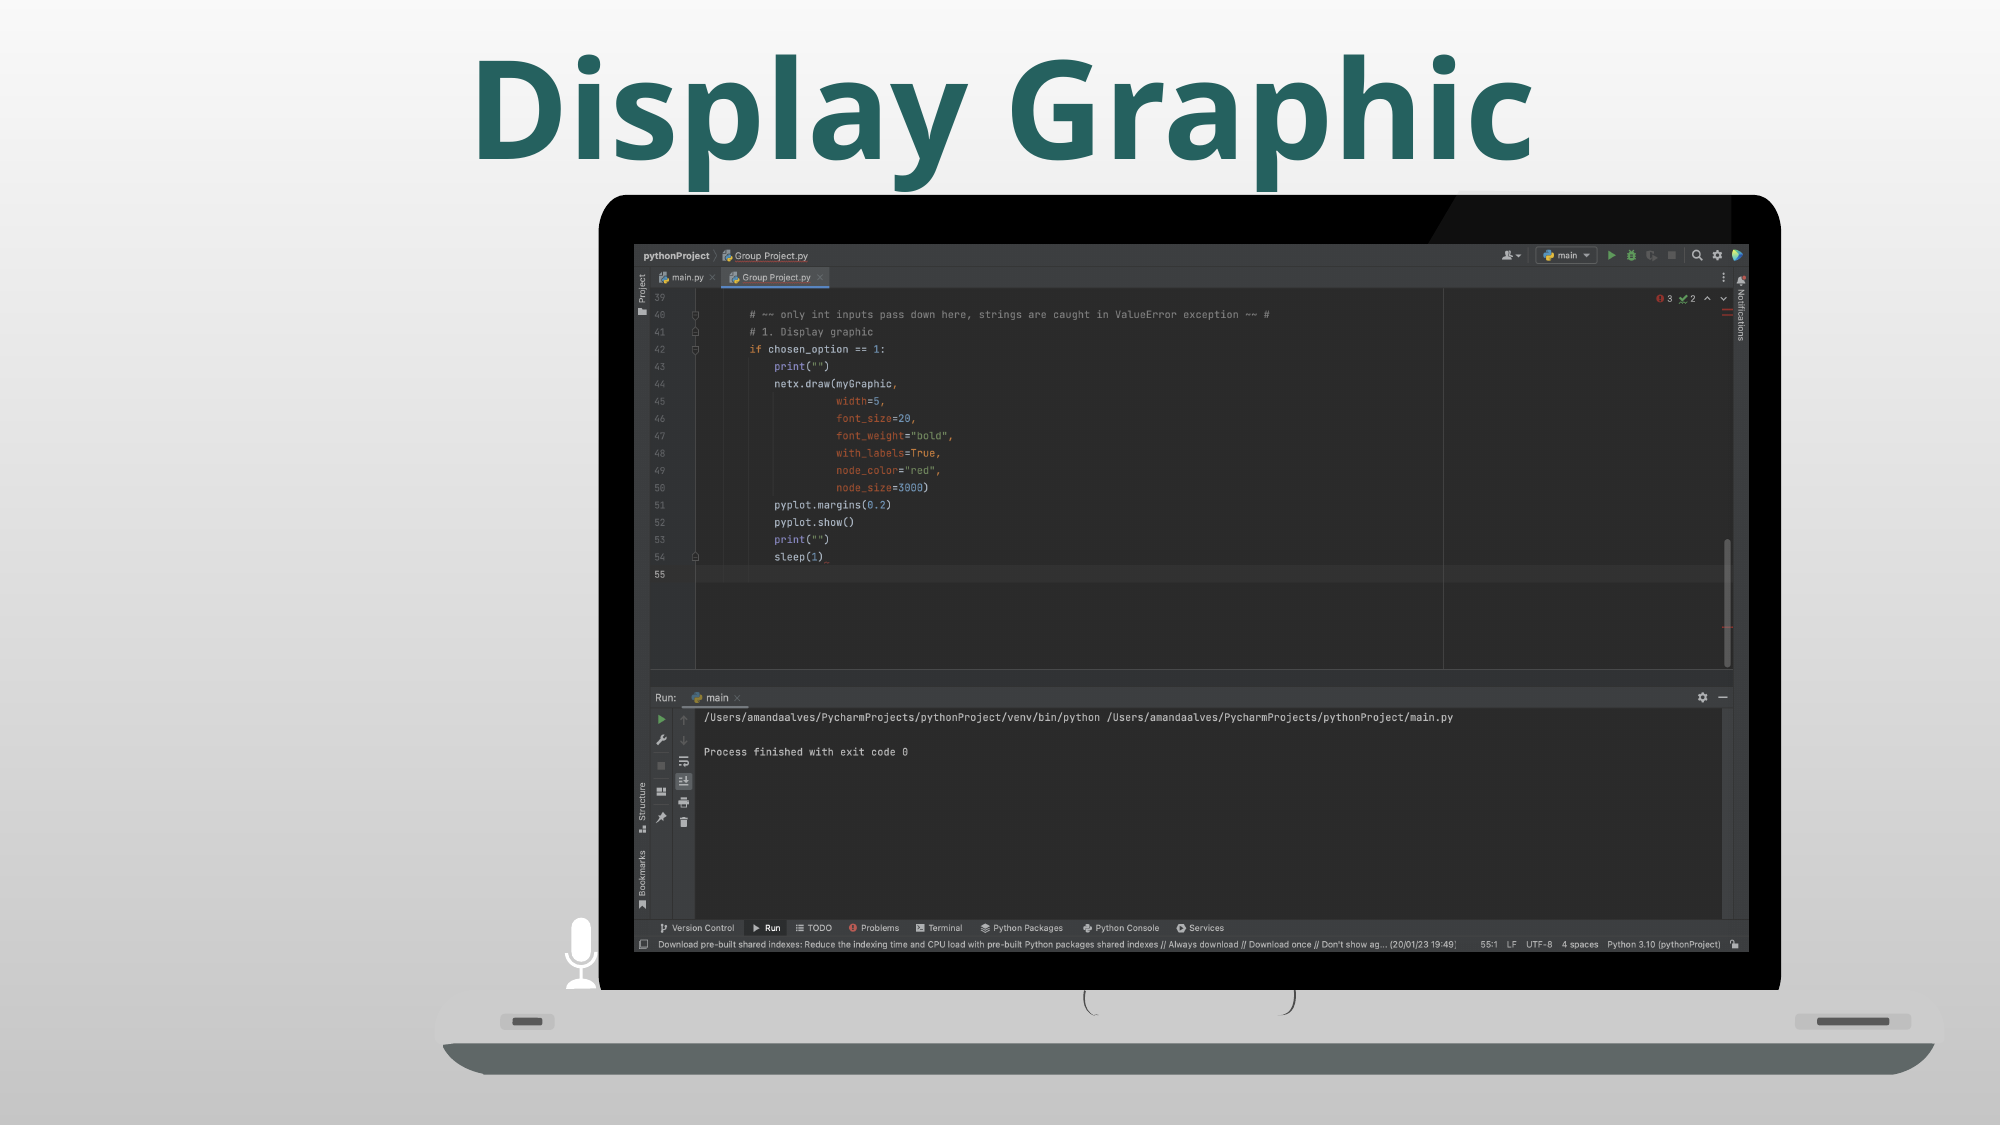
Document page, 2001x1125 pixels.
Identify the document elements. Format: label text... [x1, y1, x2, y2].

picture [634, 244, 1749, 952]
list Display Graphic [53, 55, 1952, 175]
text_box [427, 187, 1949, 1077]
